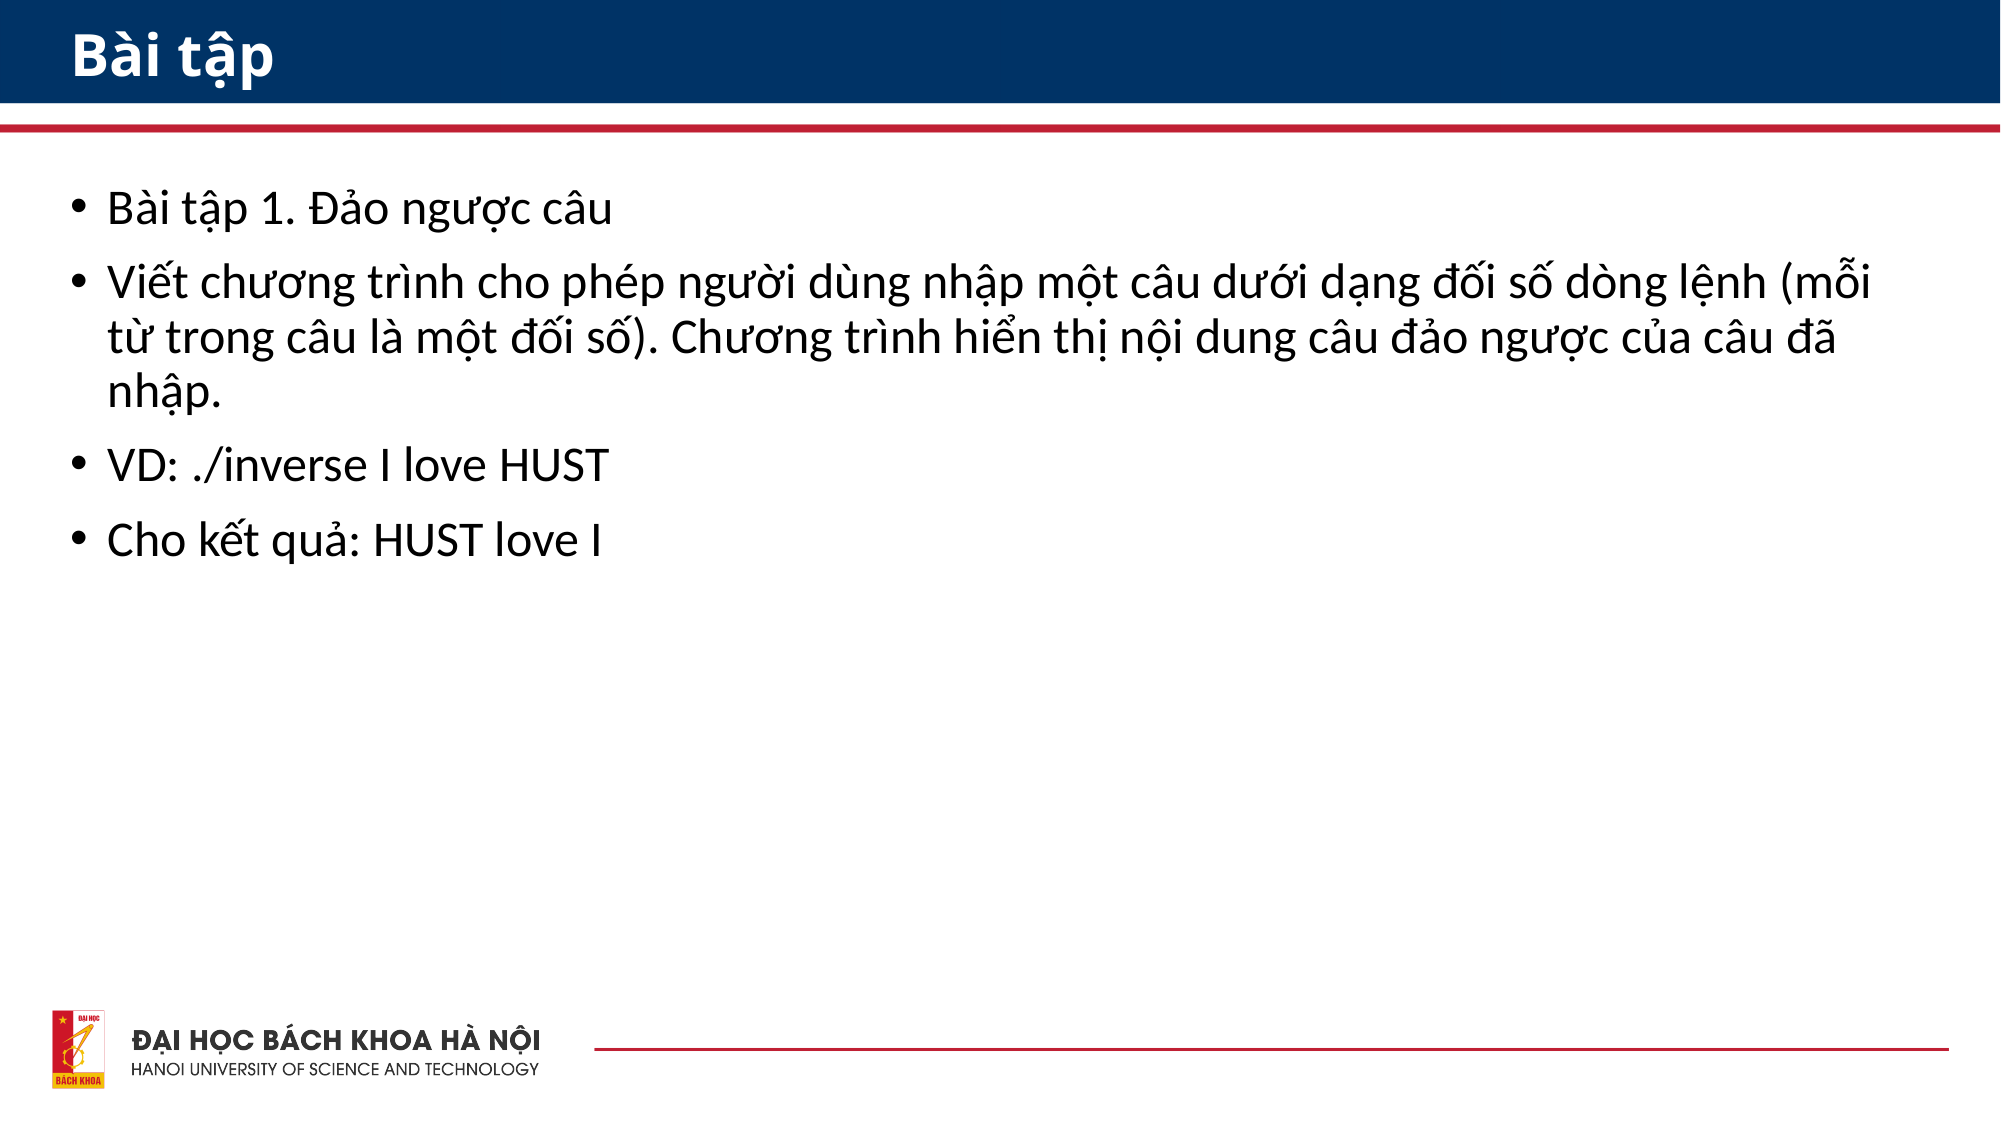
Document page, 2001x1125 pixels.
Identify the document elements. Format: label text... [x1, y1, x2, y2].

title Bài tập [55, 18, 1945, 90]
list Bài tập 1. Đảo ngược câu Viết chương trình cho phép người dùng nhập một câu dưới dạng đối số dòng lệnh (mỗi từ trong câu là một đối số). Chương trình hiển thị nội dung câu đảo ngược của câu đã nhập. VD: ./inverse I love HUST Cho kết quả: HUST love I [55, 173, 1945, 979]
picture [0, 0, 2001, 1125]
